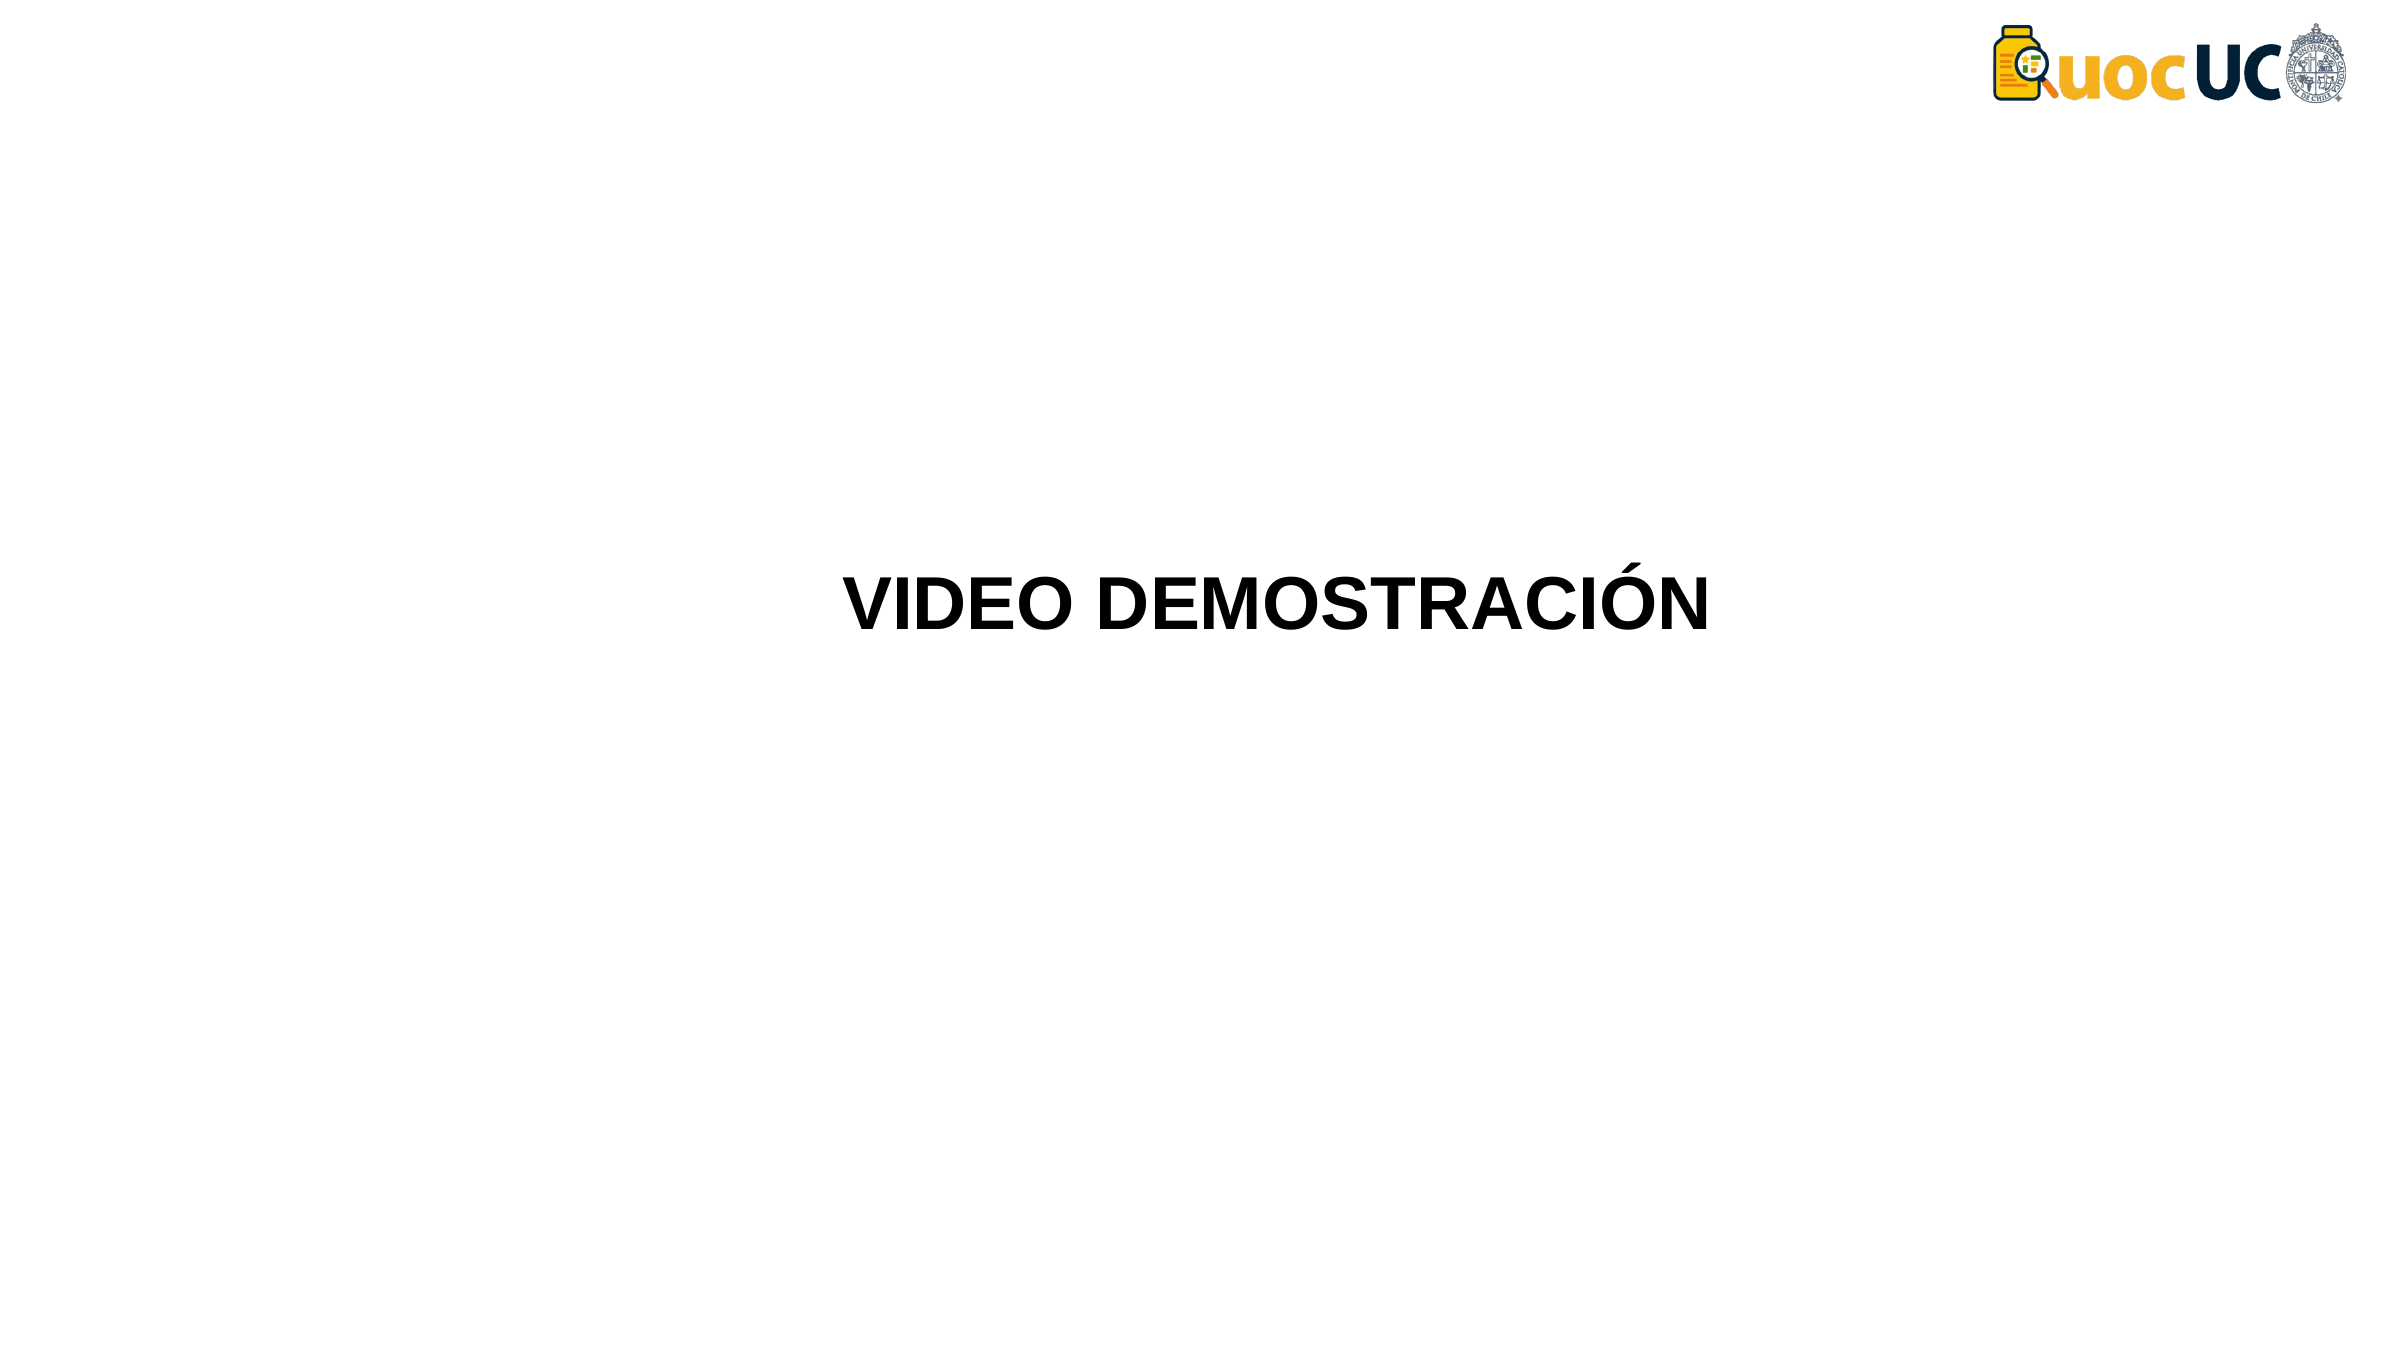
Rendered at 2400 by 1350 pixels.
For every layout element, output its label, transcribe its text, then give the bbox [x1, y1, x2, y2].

text_box VIDEO DEMOSTRACIÓN [421, 531, 2134, 625]
picture [1992, 18, 2349, 108]
